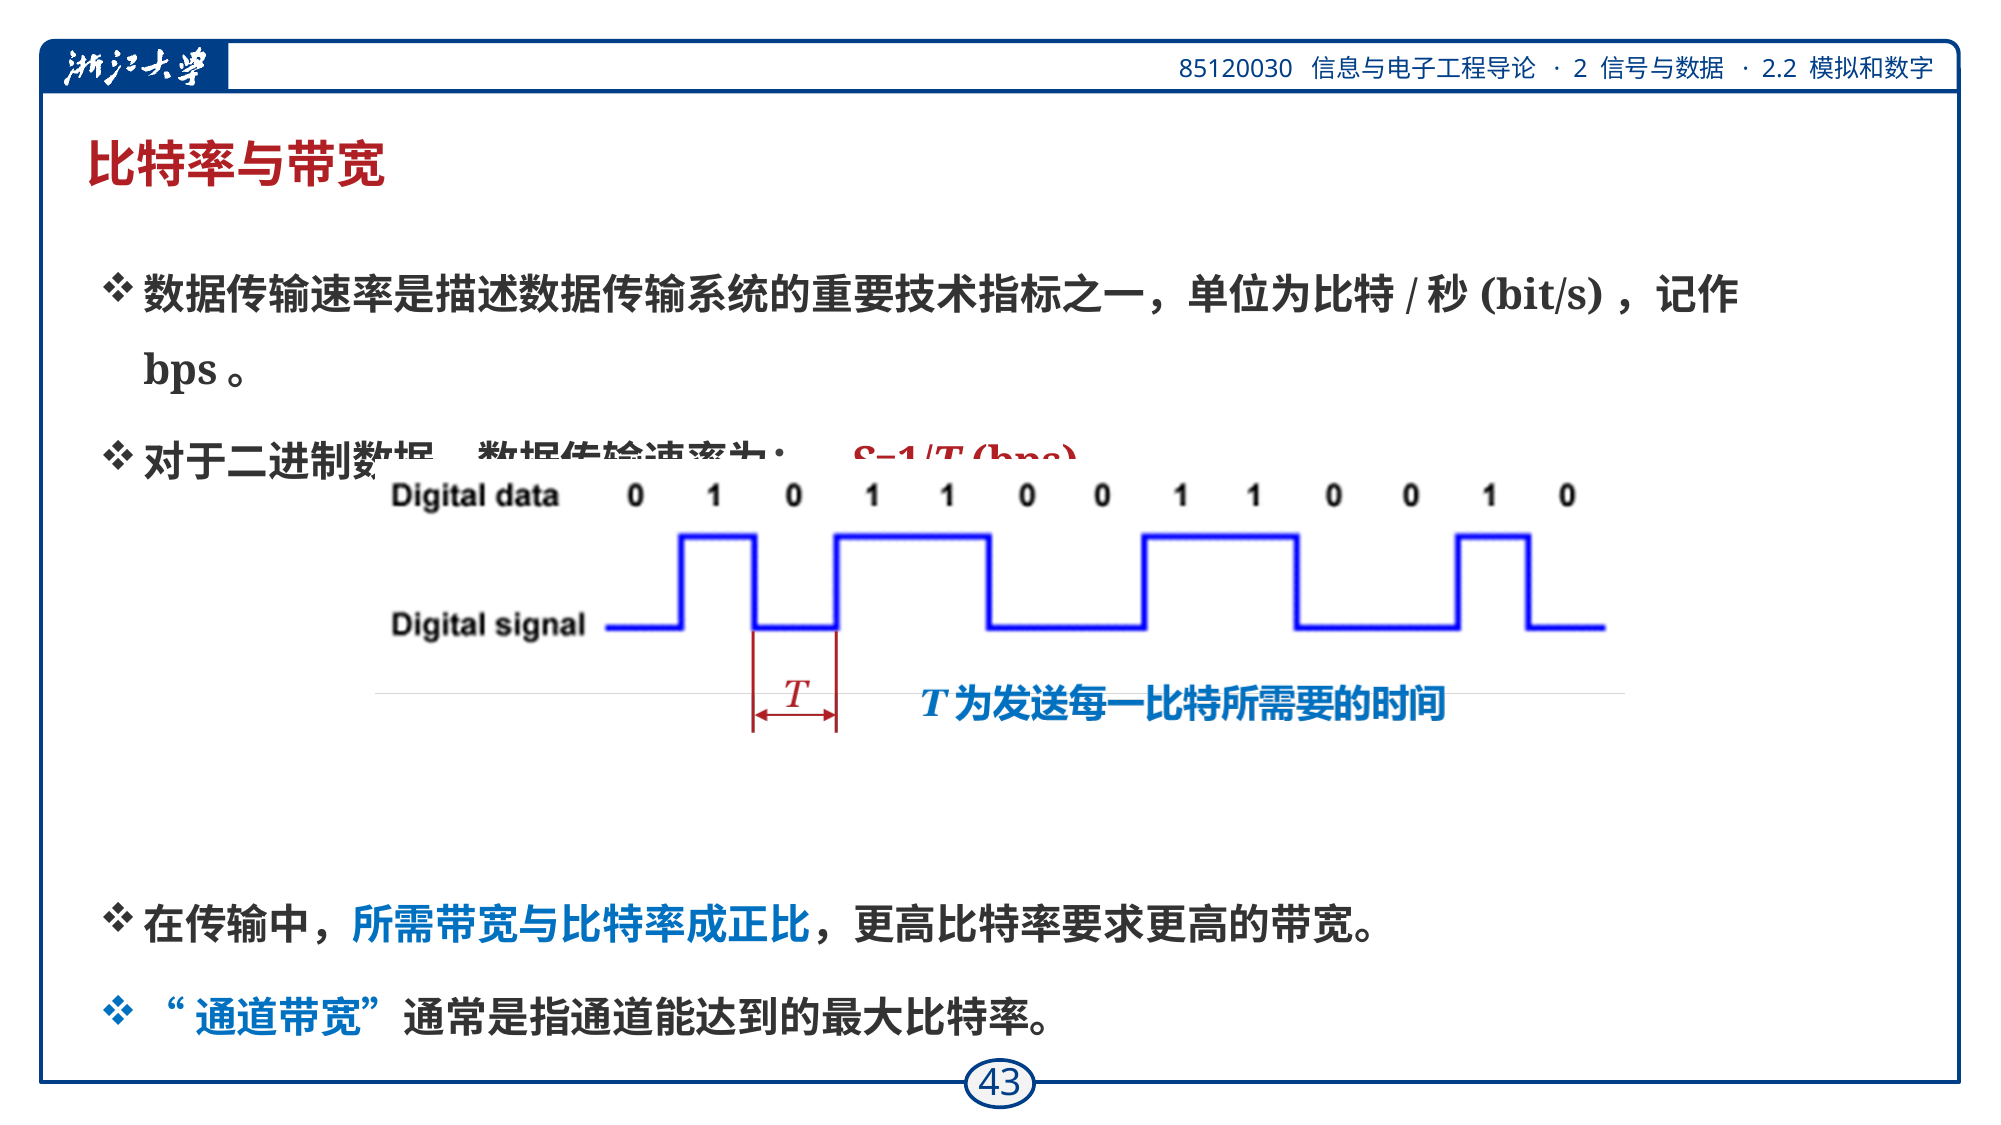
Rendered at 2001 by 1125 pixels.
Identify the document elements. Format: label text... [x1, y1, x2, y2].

picture [55, 39, 215, 91]
list 数据传输速率是描述数据传输系统的重要技术指标之一，单位为比特/秒(bit/s)，记作bps。 对于二进制数据，数据传输速率为： S=1/T (bps) 在传输中，所需带宽与比特率成正比，更高比特率要求更高的带宽。 “通道带宽”通常是指通道能达到的最大比特率。 [84, 235, 1881, 1028]
picture [375, 459, 1625, 749]
title 比特率与带宽 [72, 125, 1926, 198]
